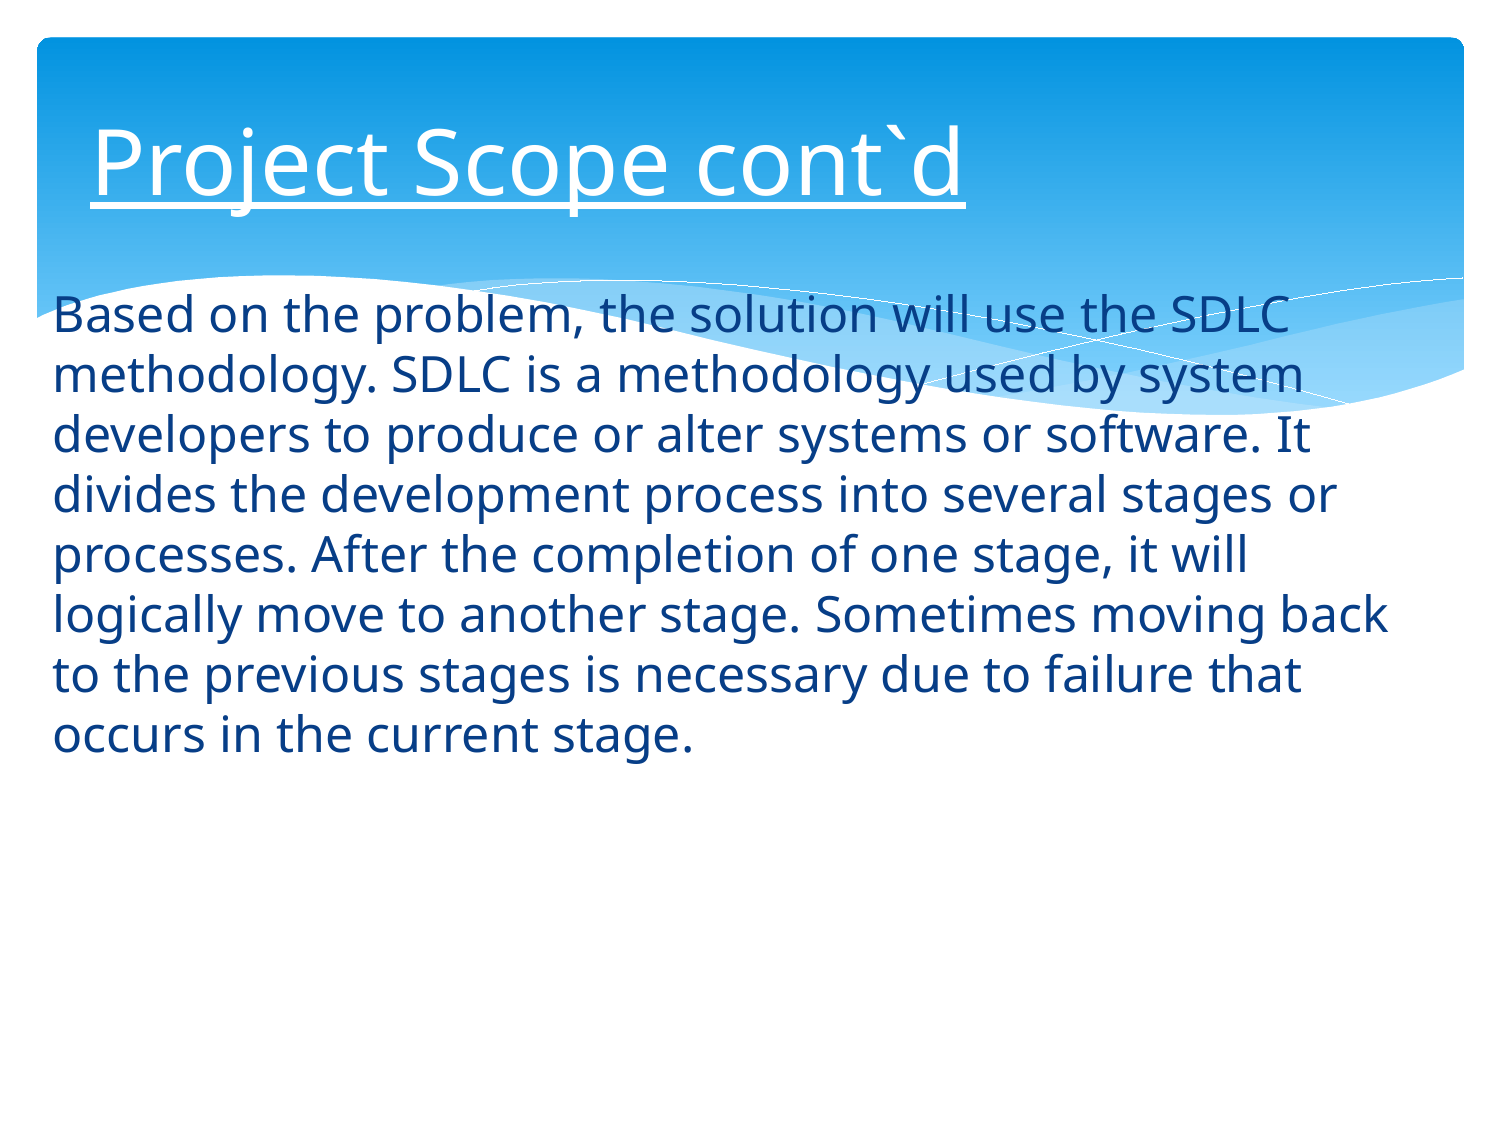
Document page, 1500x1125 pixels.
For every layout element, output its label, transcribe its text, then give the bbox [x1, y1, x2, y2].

title Project Scope cont`d [75, 55, 1425, 261]
list Based on the problem, the solution will use the SDLC methodology. SDLC is a methodology used by system developers to produce or alter systems or software. It divides the development process into several stages or processes. After the completion of one stage, it will logically move to another stage. Sometimes moving back to the previous stages is necessary due to failure that occurs in the current stage. [37, 275, 1463, 1005]
